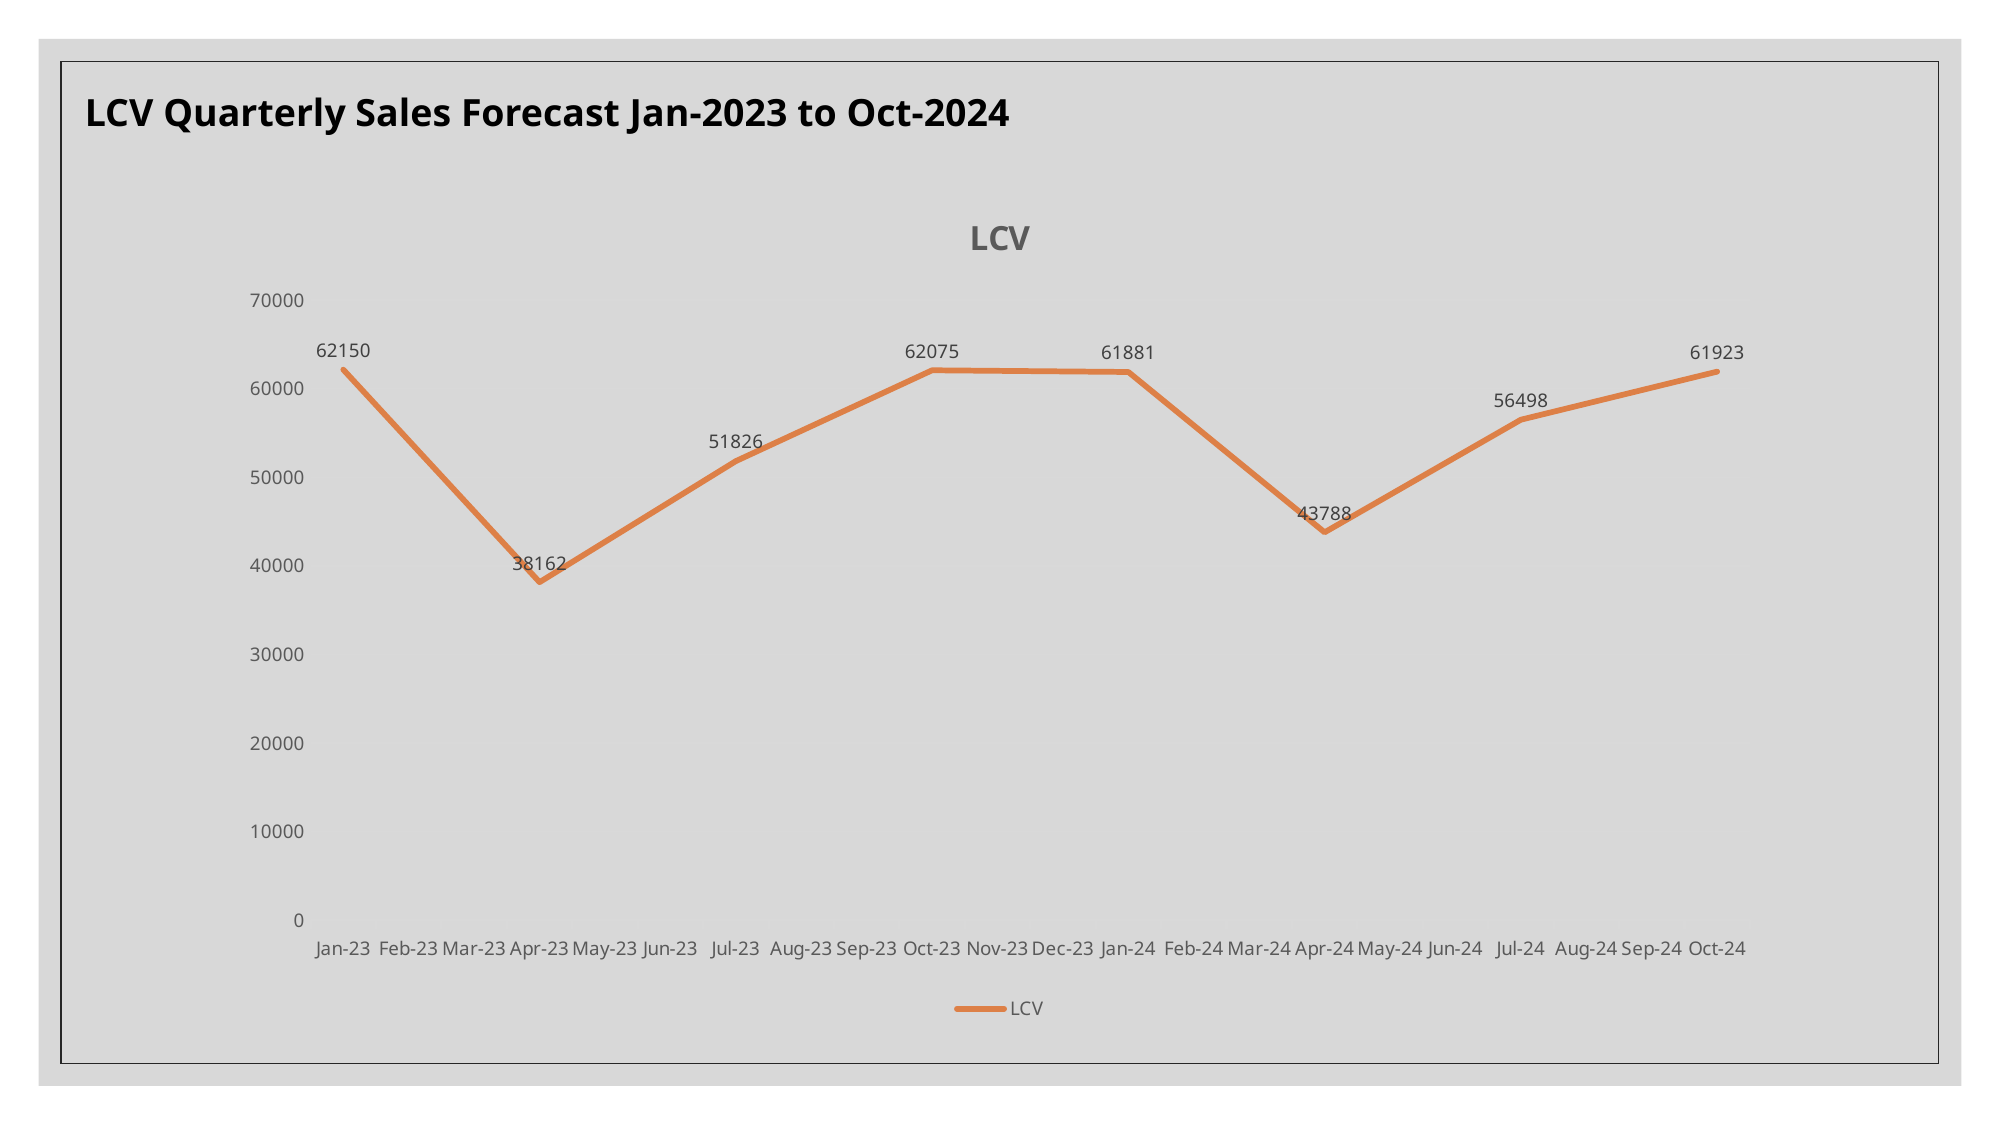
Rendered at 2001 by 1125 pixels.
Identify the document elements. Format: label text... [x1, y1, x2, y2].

chart [218, 181, 1782, 1029]
text_box LCV Quarterly Sales Forecast Jan-2023 to Oct-2024 [69, 81, 1071, 142]
